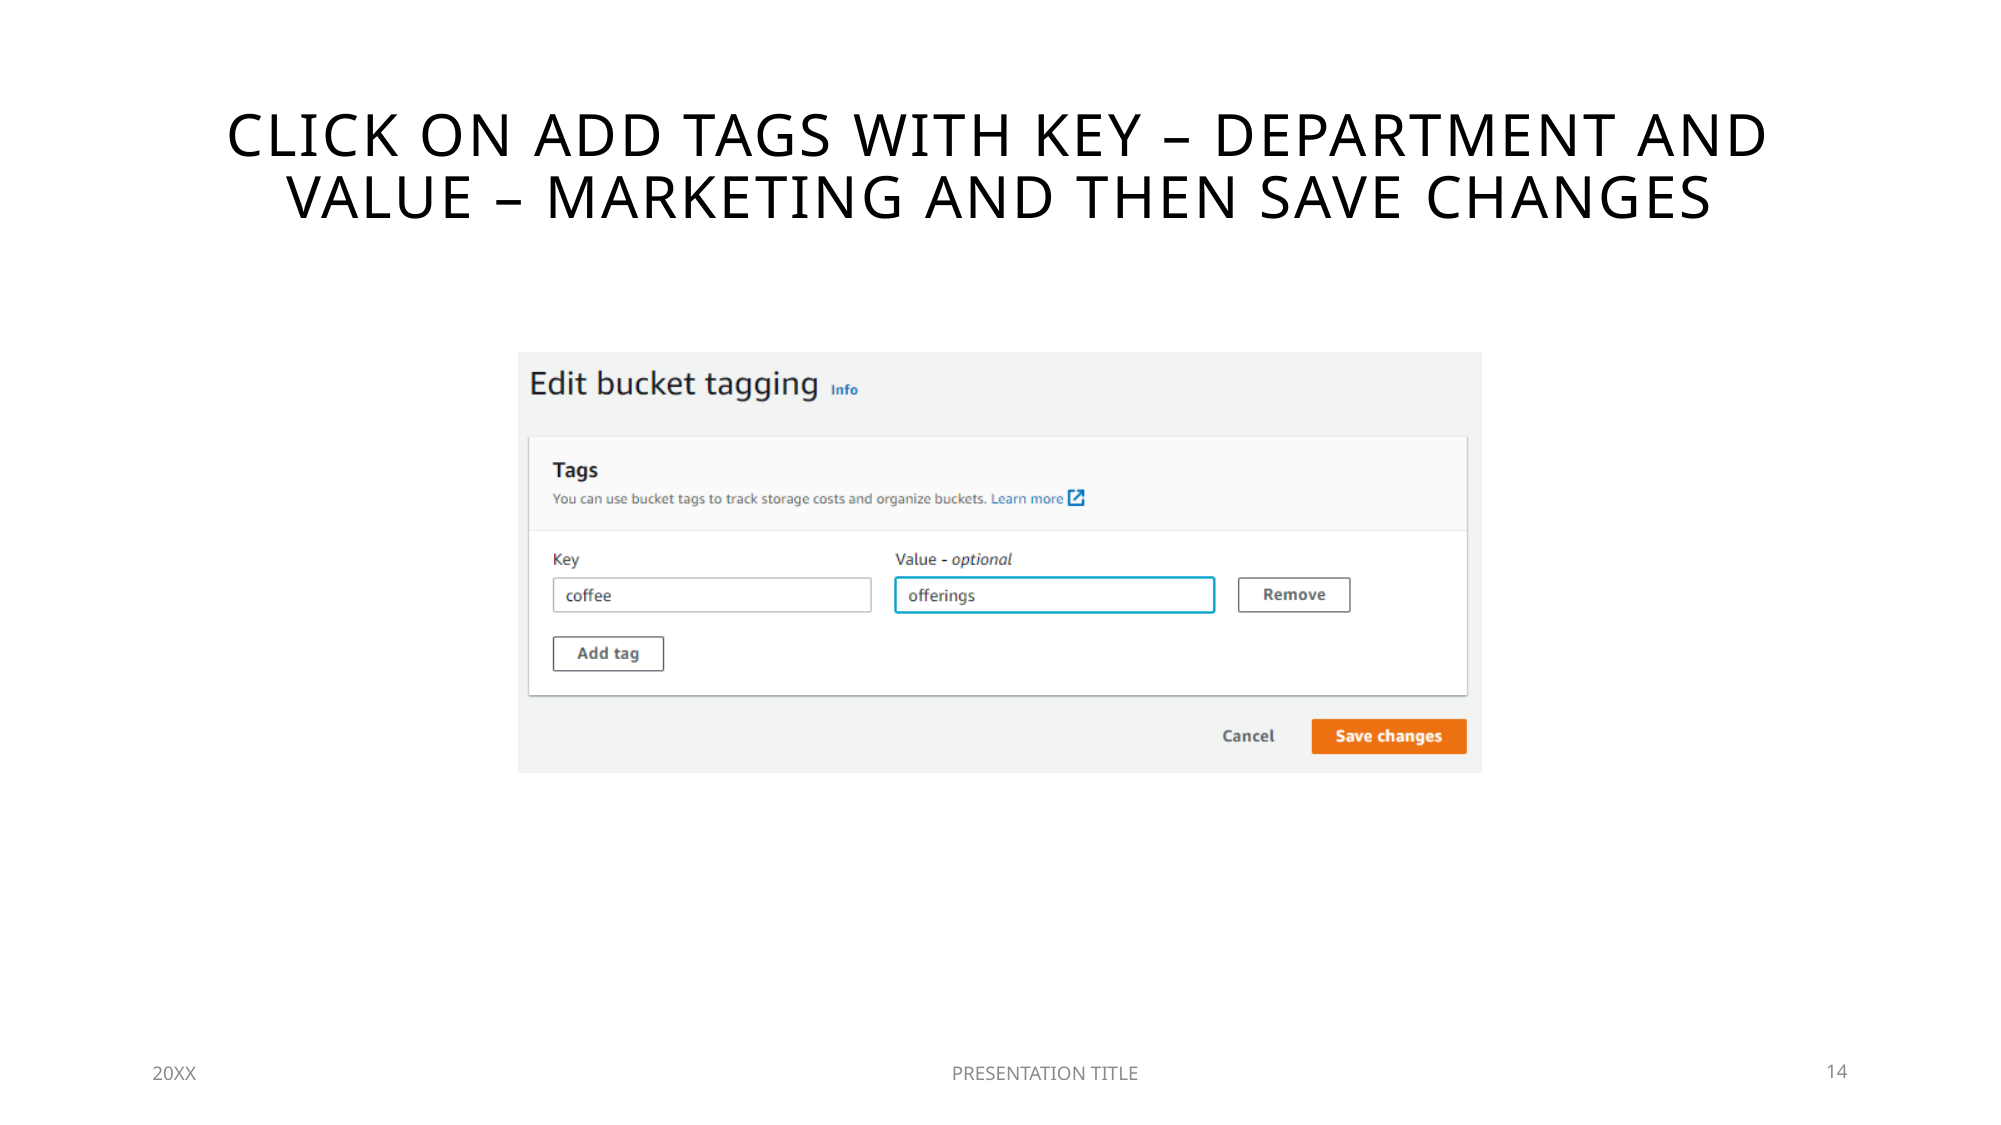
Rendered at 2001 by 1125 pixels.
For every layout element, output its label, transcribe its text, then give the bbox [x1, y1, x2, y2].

slide_number 14 [1412, 1042, 1863, 1103]
footer PRESENTATION TITLE [707, 1042, 1383, 1103]
slide_number 20XX [137, 1042, 588, 1103]
picture [518, 352, 1482, 773]
title Click on add tags with key – Department and value – marketing and then save changes [137, 59, 1863, 278]
